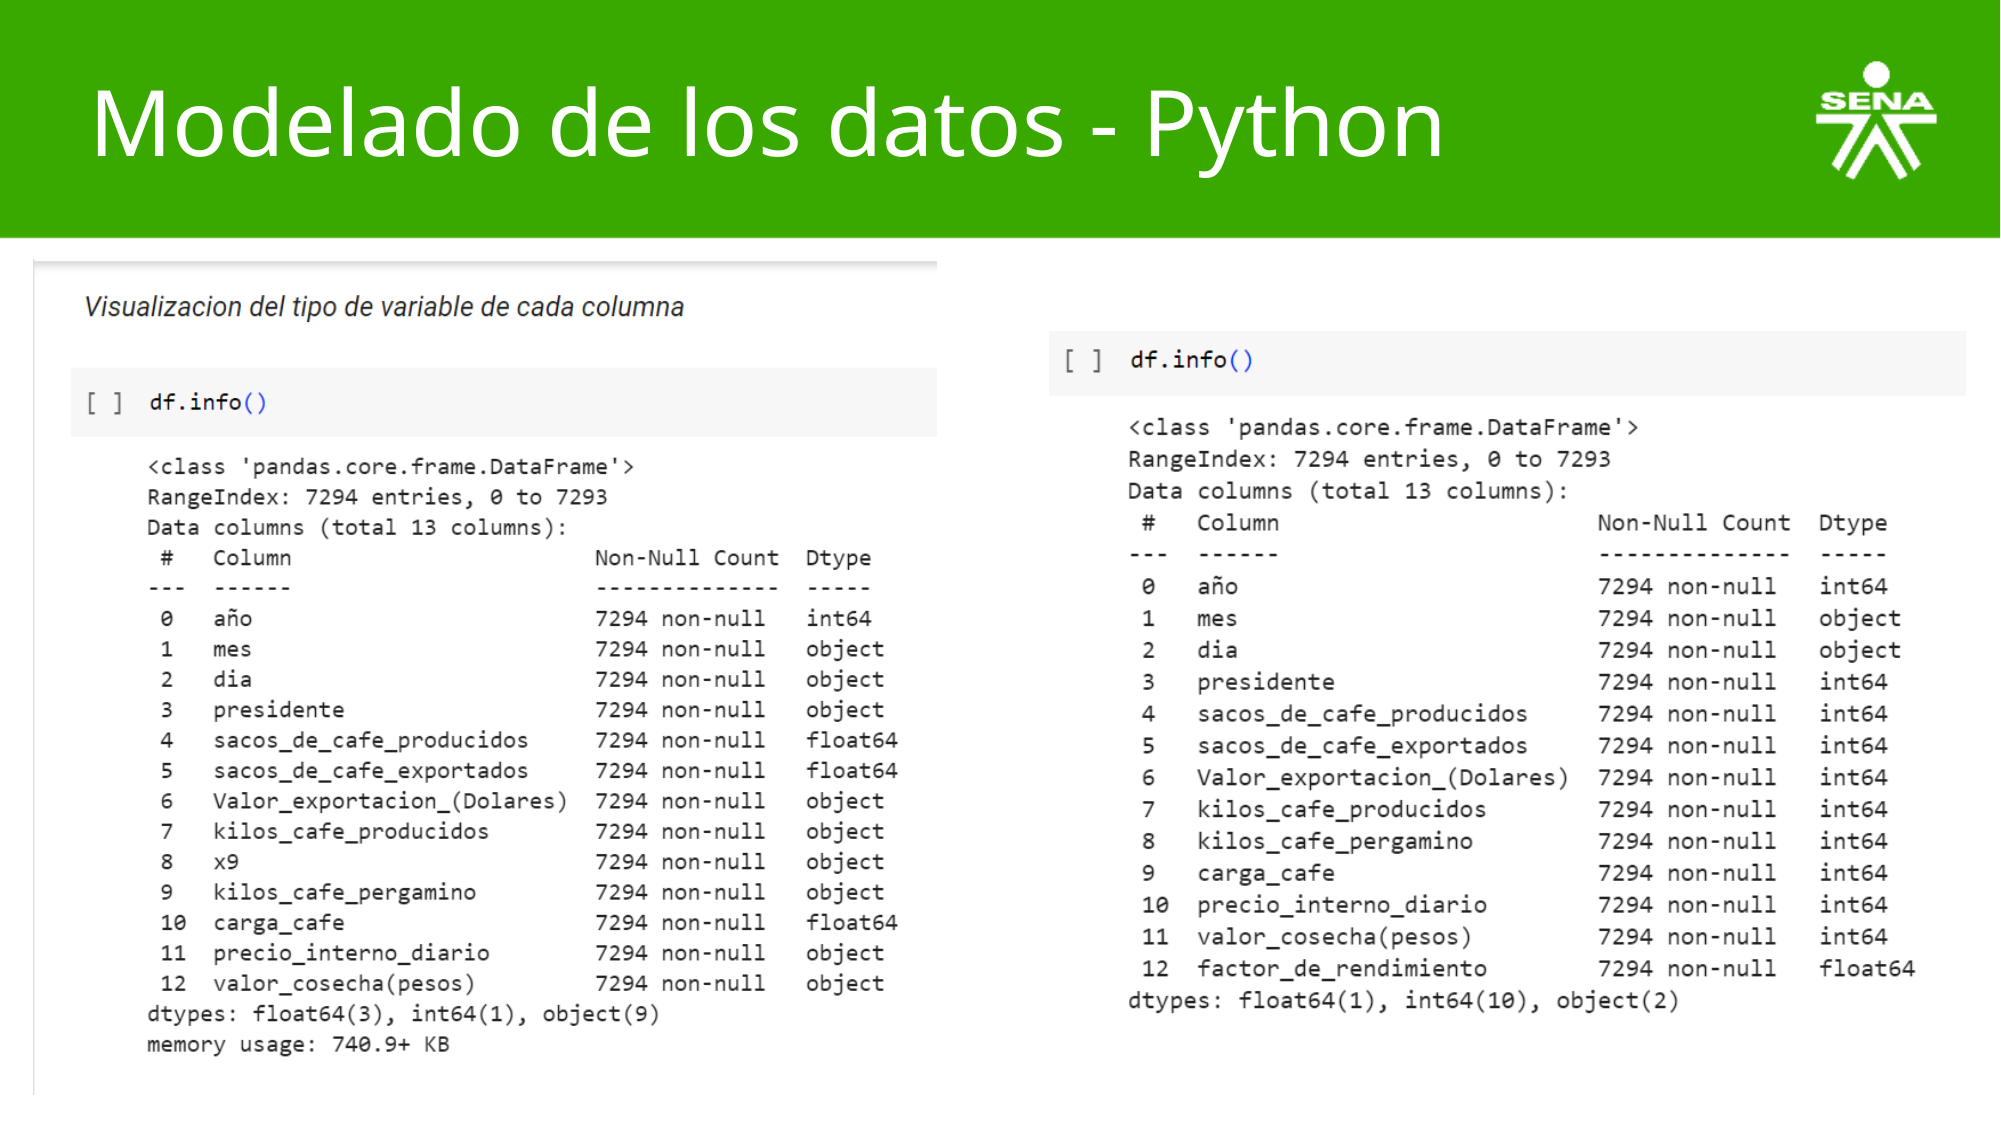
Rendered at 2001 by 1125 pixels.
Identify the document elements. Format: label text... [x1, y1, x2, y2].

picture [0, 0, 2001, 1125]
title Modelado de los datos - Python [74, 18, 1800, 236]
